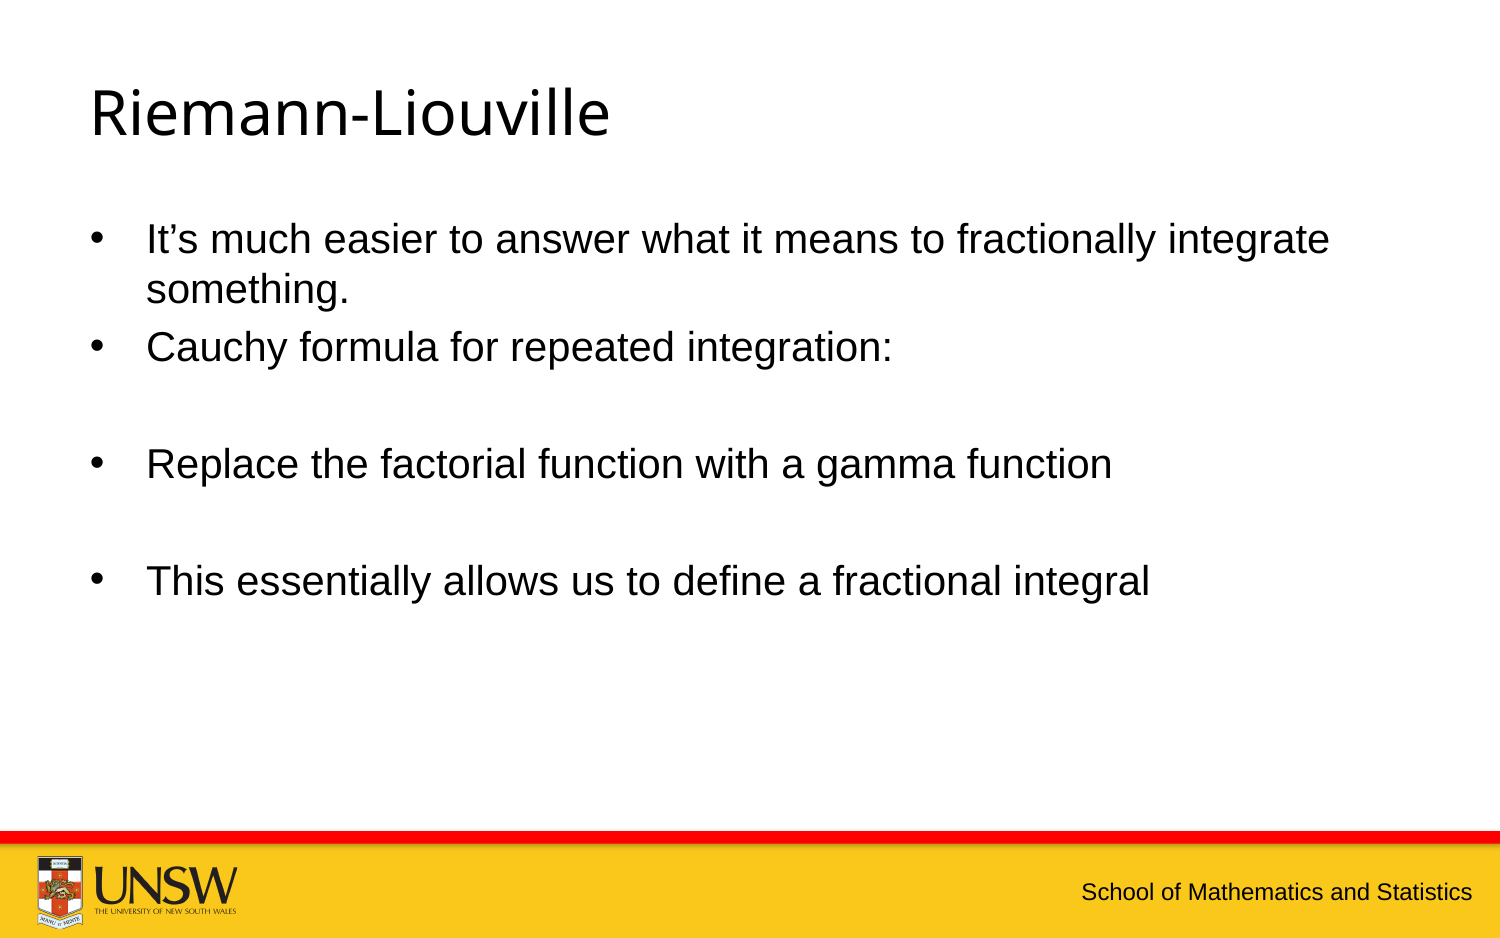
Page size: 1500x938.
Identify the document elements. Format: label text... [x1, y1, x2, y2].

title Riemann-Liouville [75, 65, 1425, 174]
